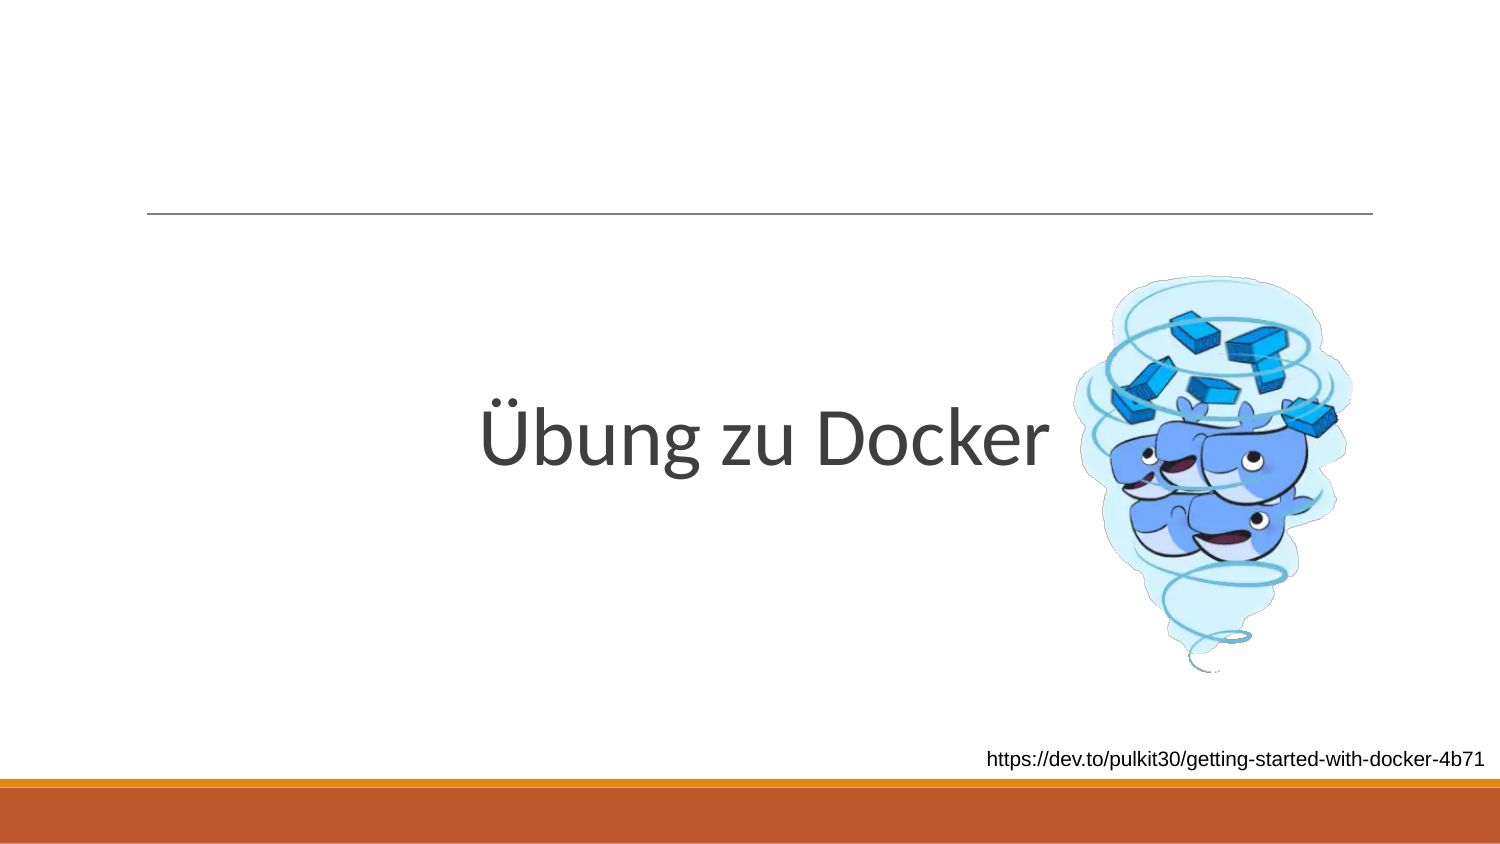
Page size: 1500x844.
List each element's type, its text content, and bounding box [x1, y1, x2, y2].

picture [1047, 271, 1373, 678]
text_box https://dev.to/pulkit30/getting-started-with-docker-4b71 [0, 738, 1500, 778]
list Übung zu Docker [135, 227, 1373, 723]
